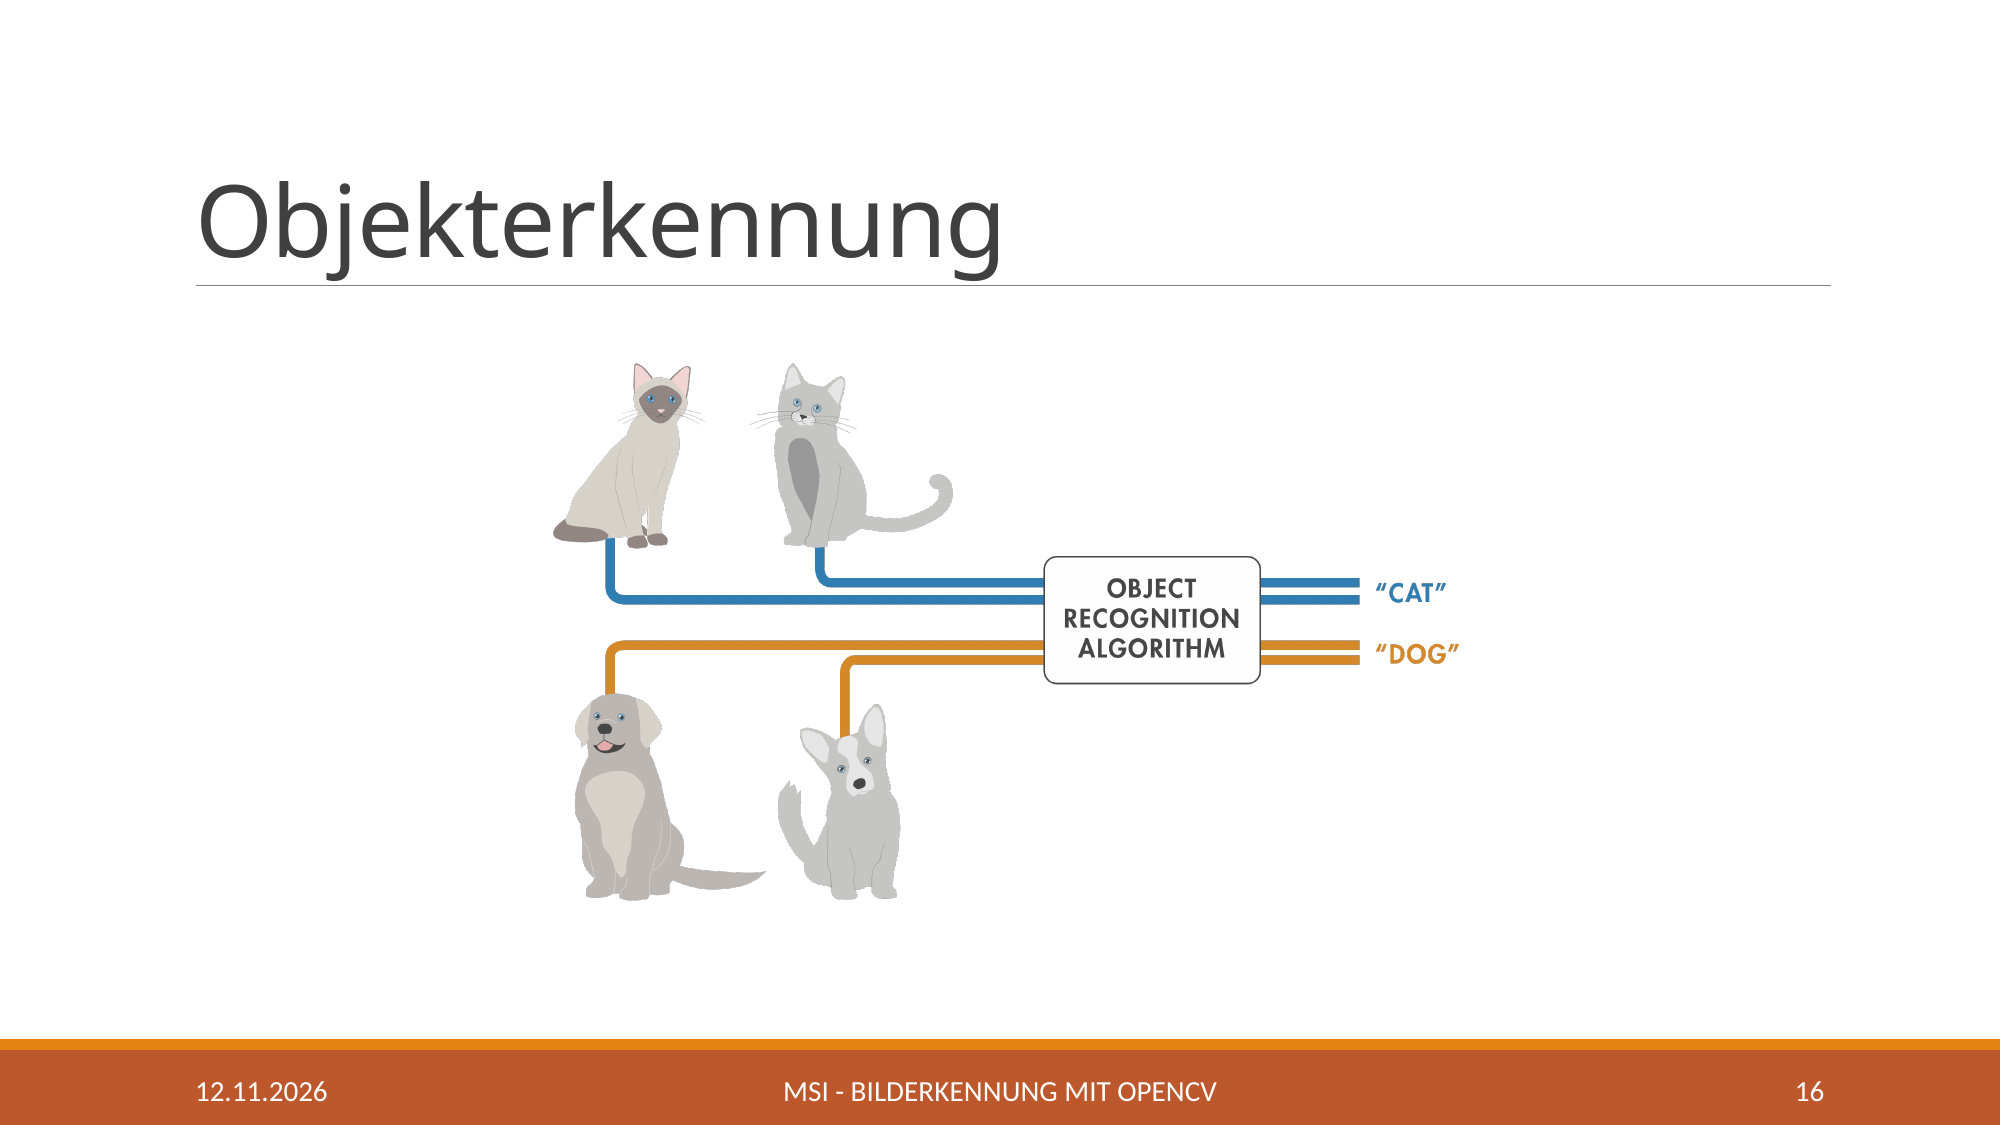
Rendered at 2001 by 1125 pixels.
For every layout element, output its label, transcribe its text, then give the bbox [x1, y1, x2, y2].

title Objekterkennung [180, 47, 1830, 285]
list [537, 357, 1472, 909]
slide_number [180, 1059, 586, 1120]
slide_number 16 [1624, 1059, 1840, 1120]
footer MSI - Bilderkennung mit OpenCV [604, 1059, 1396, 1120]
